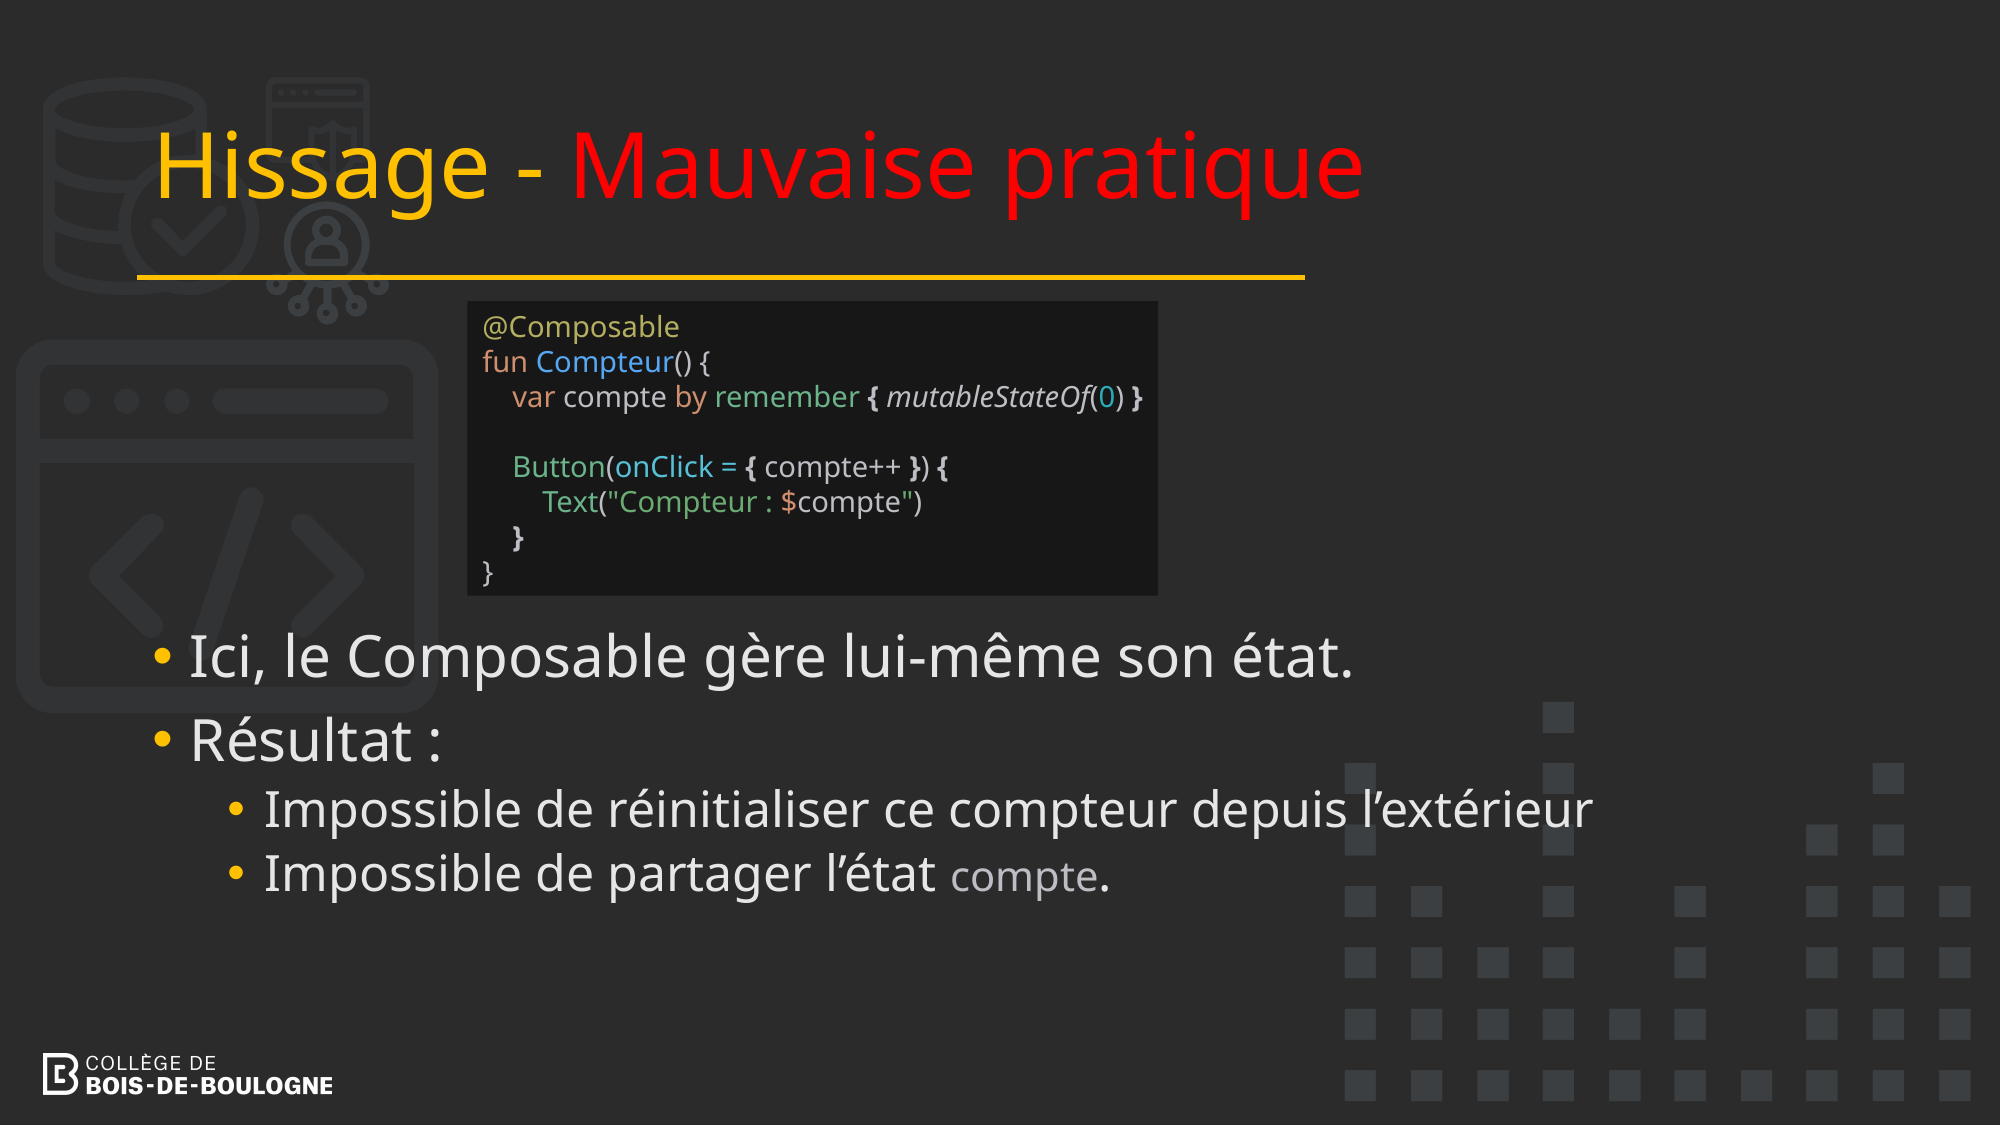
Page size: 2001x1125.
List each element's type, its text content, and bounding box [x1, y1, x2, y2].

title Hissage - Mauvaise pratique [137, 59, 1863, 278]
picture [43, 1053, 332, 1095]
text_box @Composable fun Compteur() { var compte by remember { mutableStateOf(0) } Button(onClick = { compte++ }) { Text("Compteur : $compte") } } [467, 301, 1159, 596]
list Ici, le Composable gère lui-même son état. Résultat : Impossible de réinitialiser ce compteur depuis l’extérieur Impossible de partager l’état compte. [137, 619, 1863, 1014]
